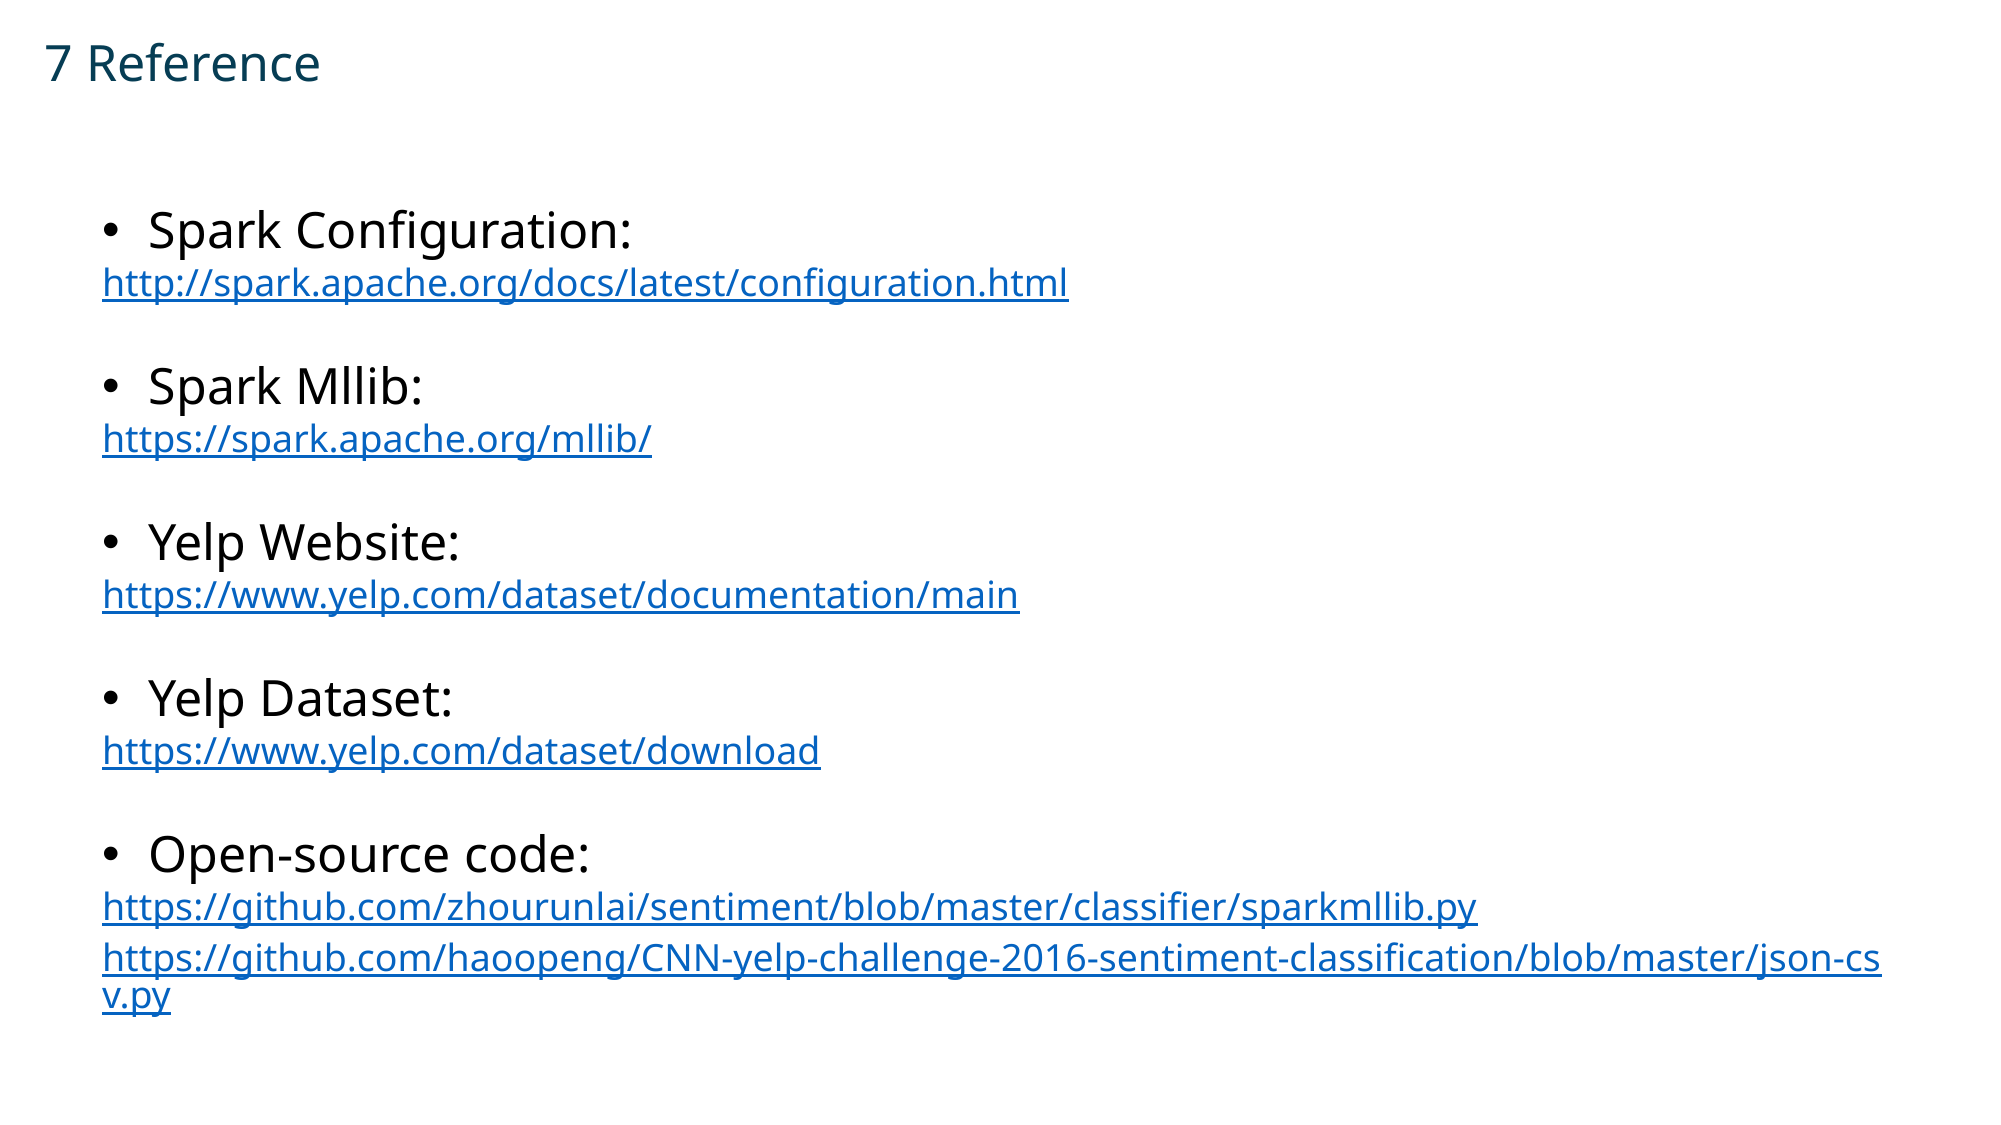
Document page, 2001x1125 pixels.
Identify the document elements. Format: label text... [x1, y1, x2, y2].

text_box Spark Configuration: http://spark.apache.org/docs/latest/configuration.html Spark Mllib: https://spark.apache.org/mllib/ Yelp Website: https://www.yelp.com/dataset/documentation/main Yelp Dataset: https://www.yelp.com/dataset/download Open-source code: https://github.com/zhourunlai/sentiment/blob/master/classifier/sparkmllib.py https://github.com/haoopeng/CNN-yelp-challenge-2016-sentiment-classification/blob/master/json-csv.py [87, 191, 1913, 1038]
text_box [54, 16, 1738, 129]
